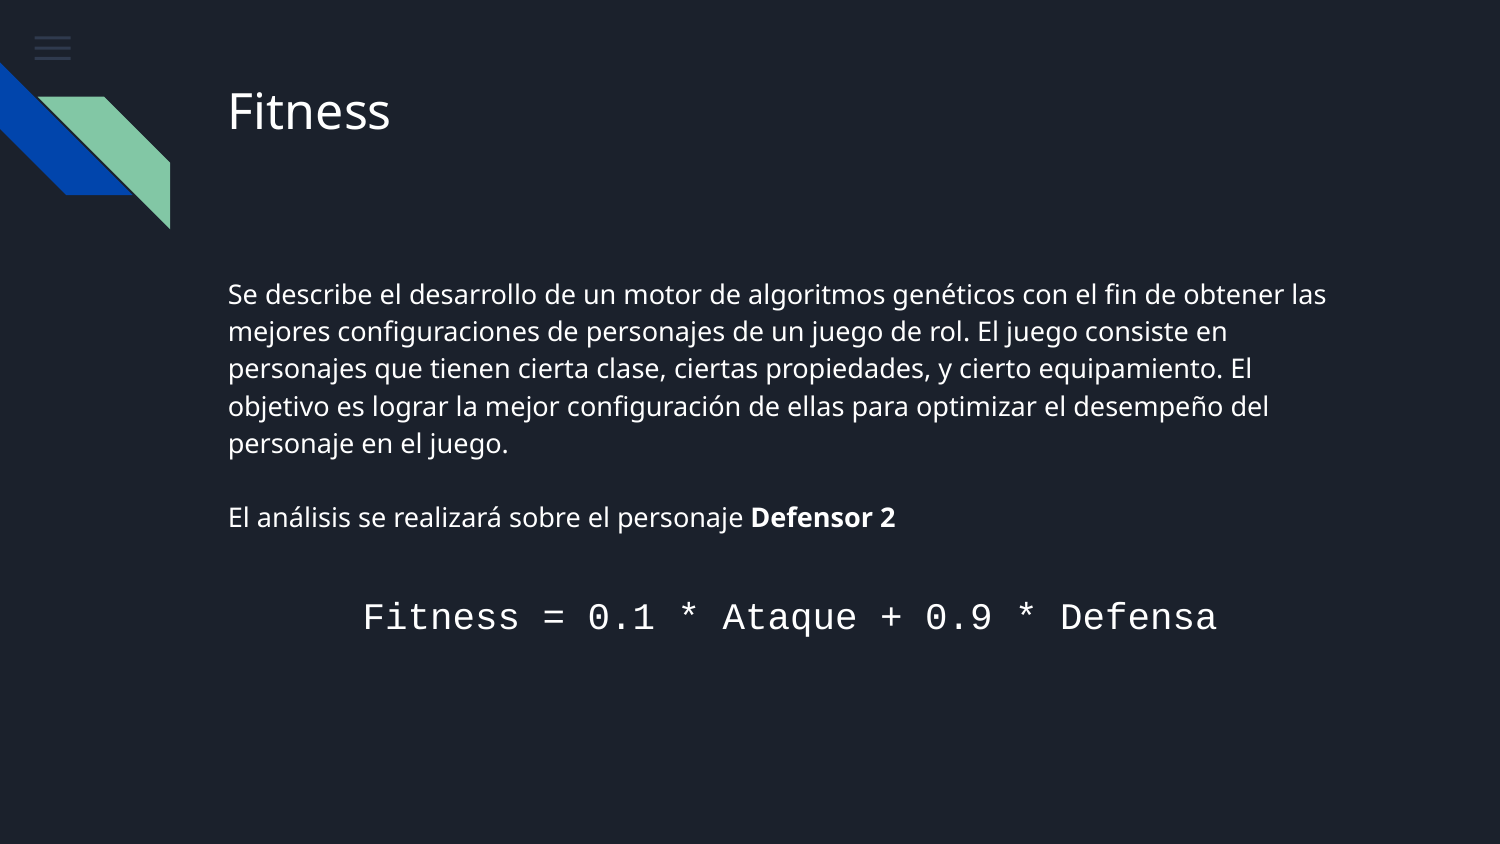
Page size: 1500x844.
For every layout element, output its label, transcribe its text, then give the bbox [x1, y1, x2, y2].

title Fitness [212, 64, 1368, 215]
list Se describe el desarrollo de un motor de algoritmos genéticos con el fin de obtener las mejores configuraciones de personajes de un juego de rol. El juego consiste en personajes que tienen cierta clase, ciertas propiedades, y cierto equipamiento. El objetivo es lograr la mejor configuración de ellas para optimizar el desempeño del personaje en el juego. El análisis se realizará sobre el personaje Defensor 2 Fitness = 0.1 * Ataque + 0.9 * Defensa [212, 257, 1368, 735]
